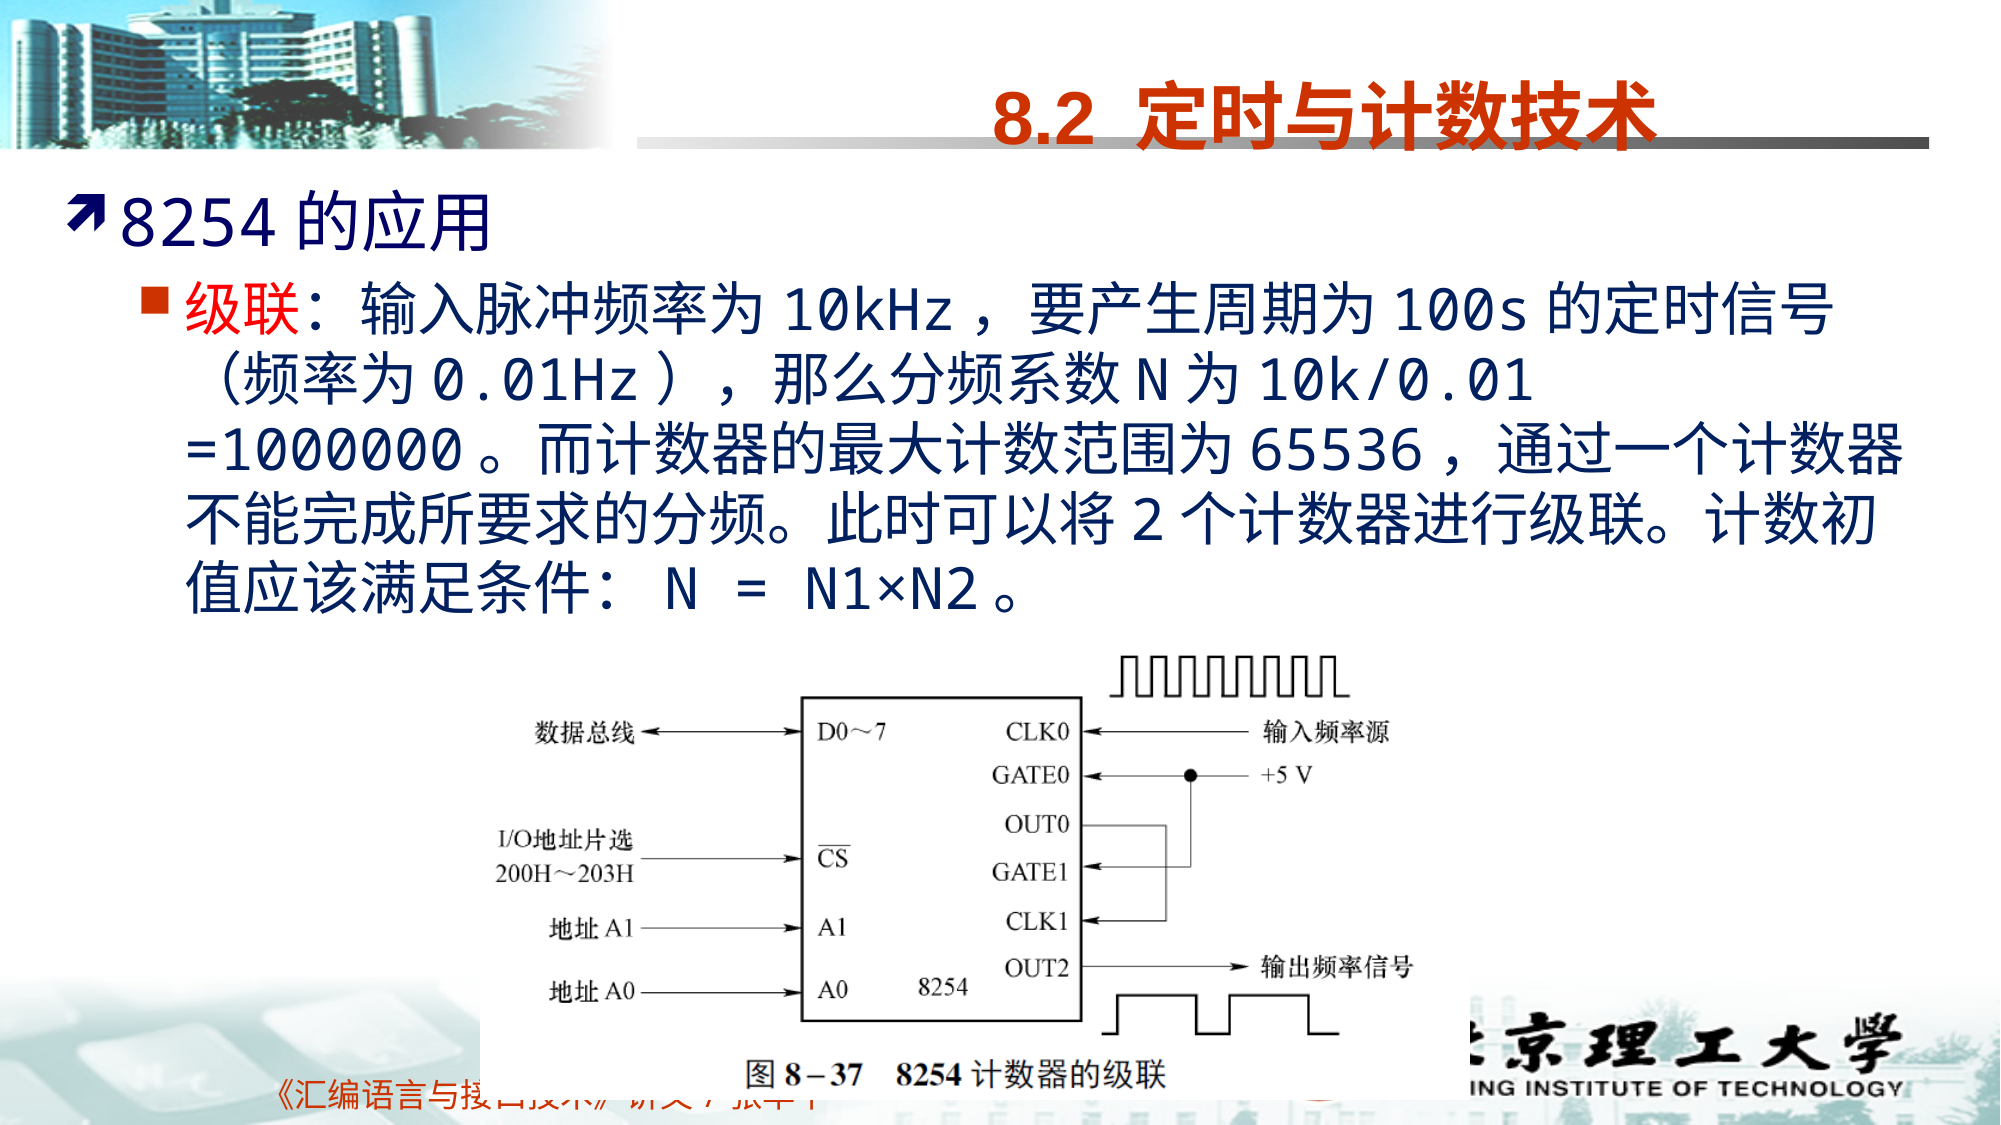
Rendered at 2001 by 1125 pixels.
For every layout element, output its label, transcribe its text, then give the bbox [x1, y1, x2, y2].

title 8.2 定时与计数技术 [409, 45, 1675, 172]
picture [0, 0, 2000, 1125]
list 8254的应用 级联：输入脉冲频率为10kHz，要产生周期为100s的定时信号（频率为0.01Hz），那么分频系数N为10k/0.01 =1000000。而计数器的最大计数范围为65536，通过一个计数器不能完成所要求的分频。此时可以将2个计数器进行级联。计数初值应该满足条件：N = N1×N2。 [47, 172, 1922, 963]
